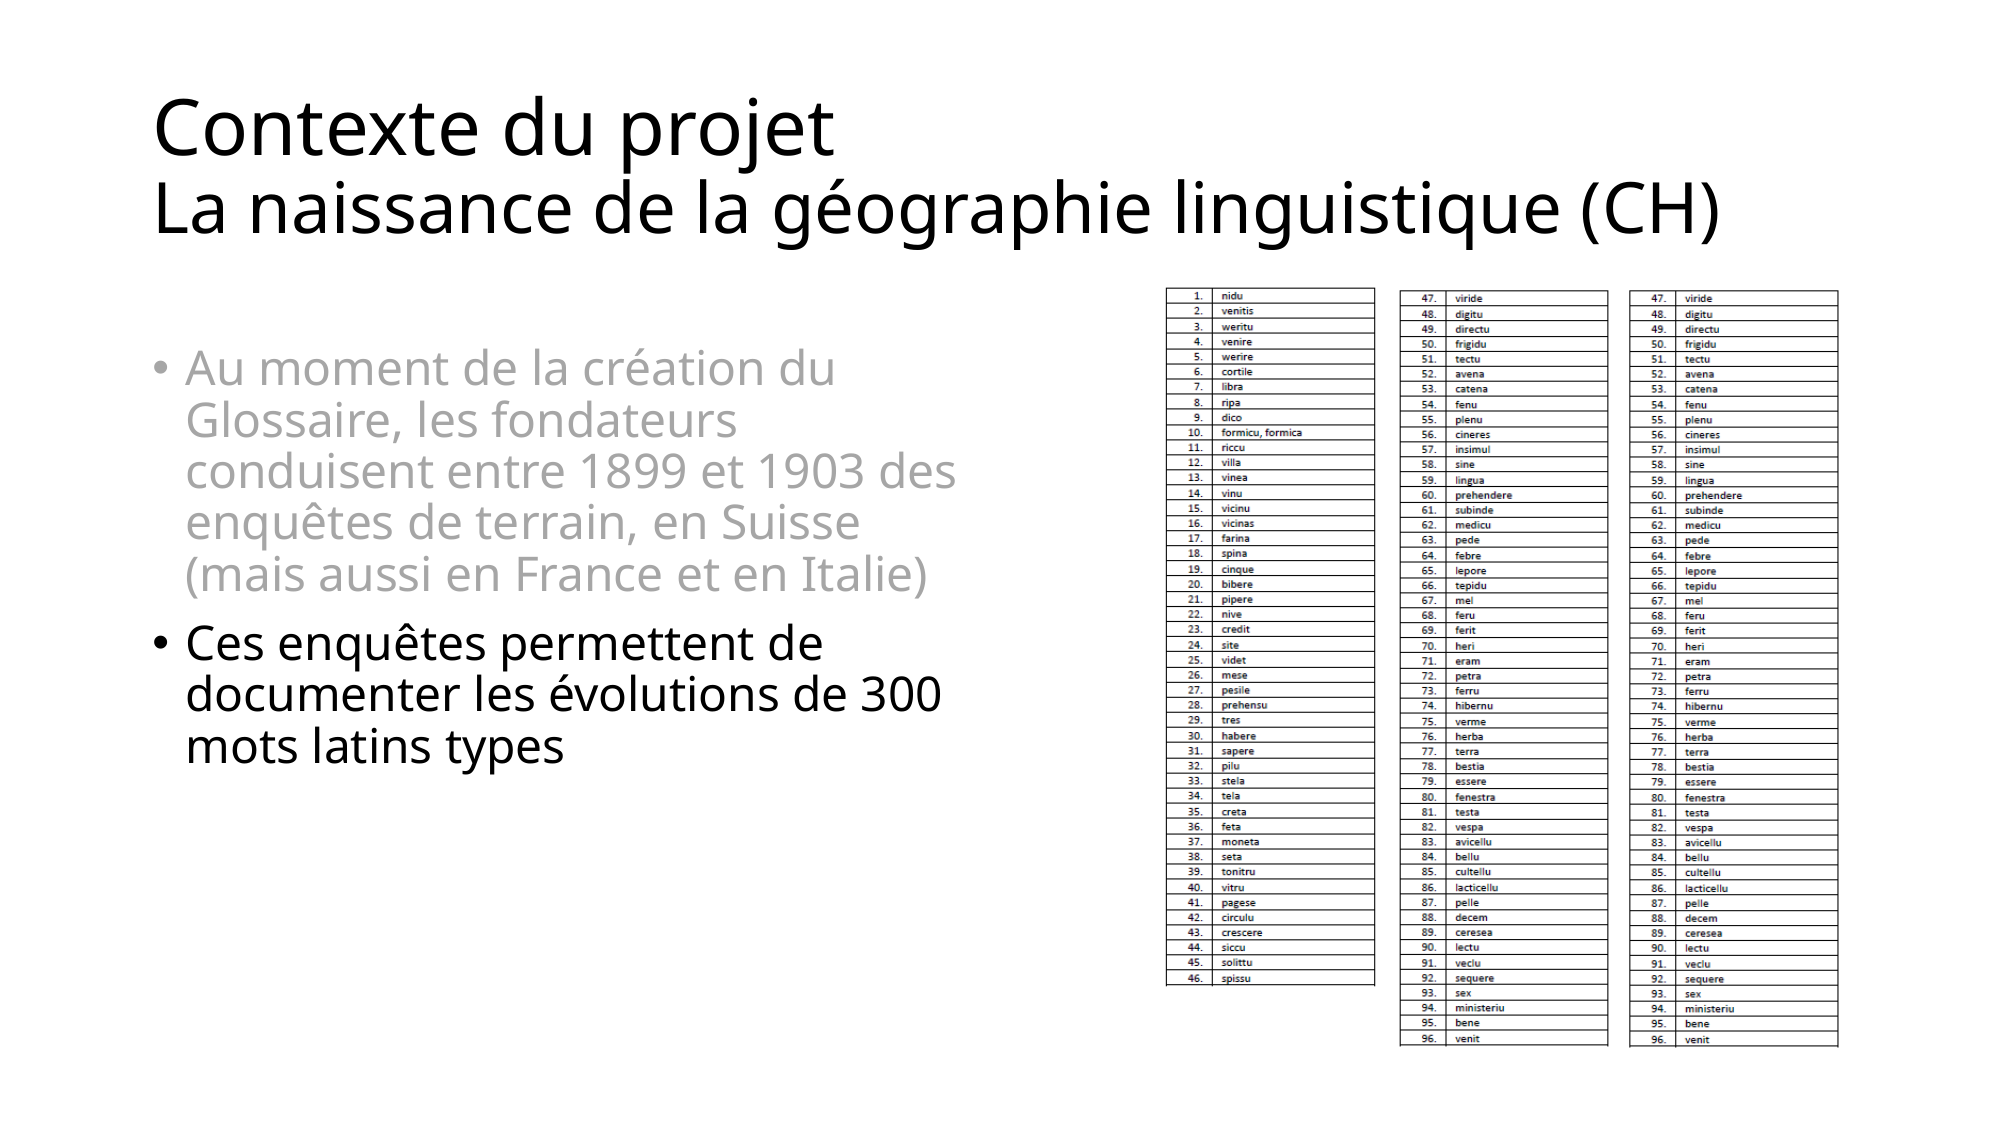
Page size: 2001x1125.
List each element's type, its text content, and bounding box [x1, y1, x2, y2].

picture [1388, 285, 1618, 1055]
list Au moment de la création du Glossaire, les fondateurs conduisent entre 1899 et 1903 des enquêtes de terrain, en Suisse (mais aussi en France et en Italie) Ces enquêtes permettent de documenter les évolutions de 300 mots latins types, et de tracer des faisceaux d’isoglosses qui permettent d’appuyer l’hypothèse qu’il existe bien des aires dialectales distinctes (débat Meyer/Ascoli) [137, 299, 988, 1047]
picture [1624, 285, 1846, 1055]
picture [1151, 277, 1387, 997]
title Contexte du projet La naissance de la géographie linguistique (CH) [137, 59, 1863, 278]
